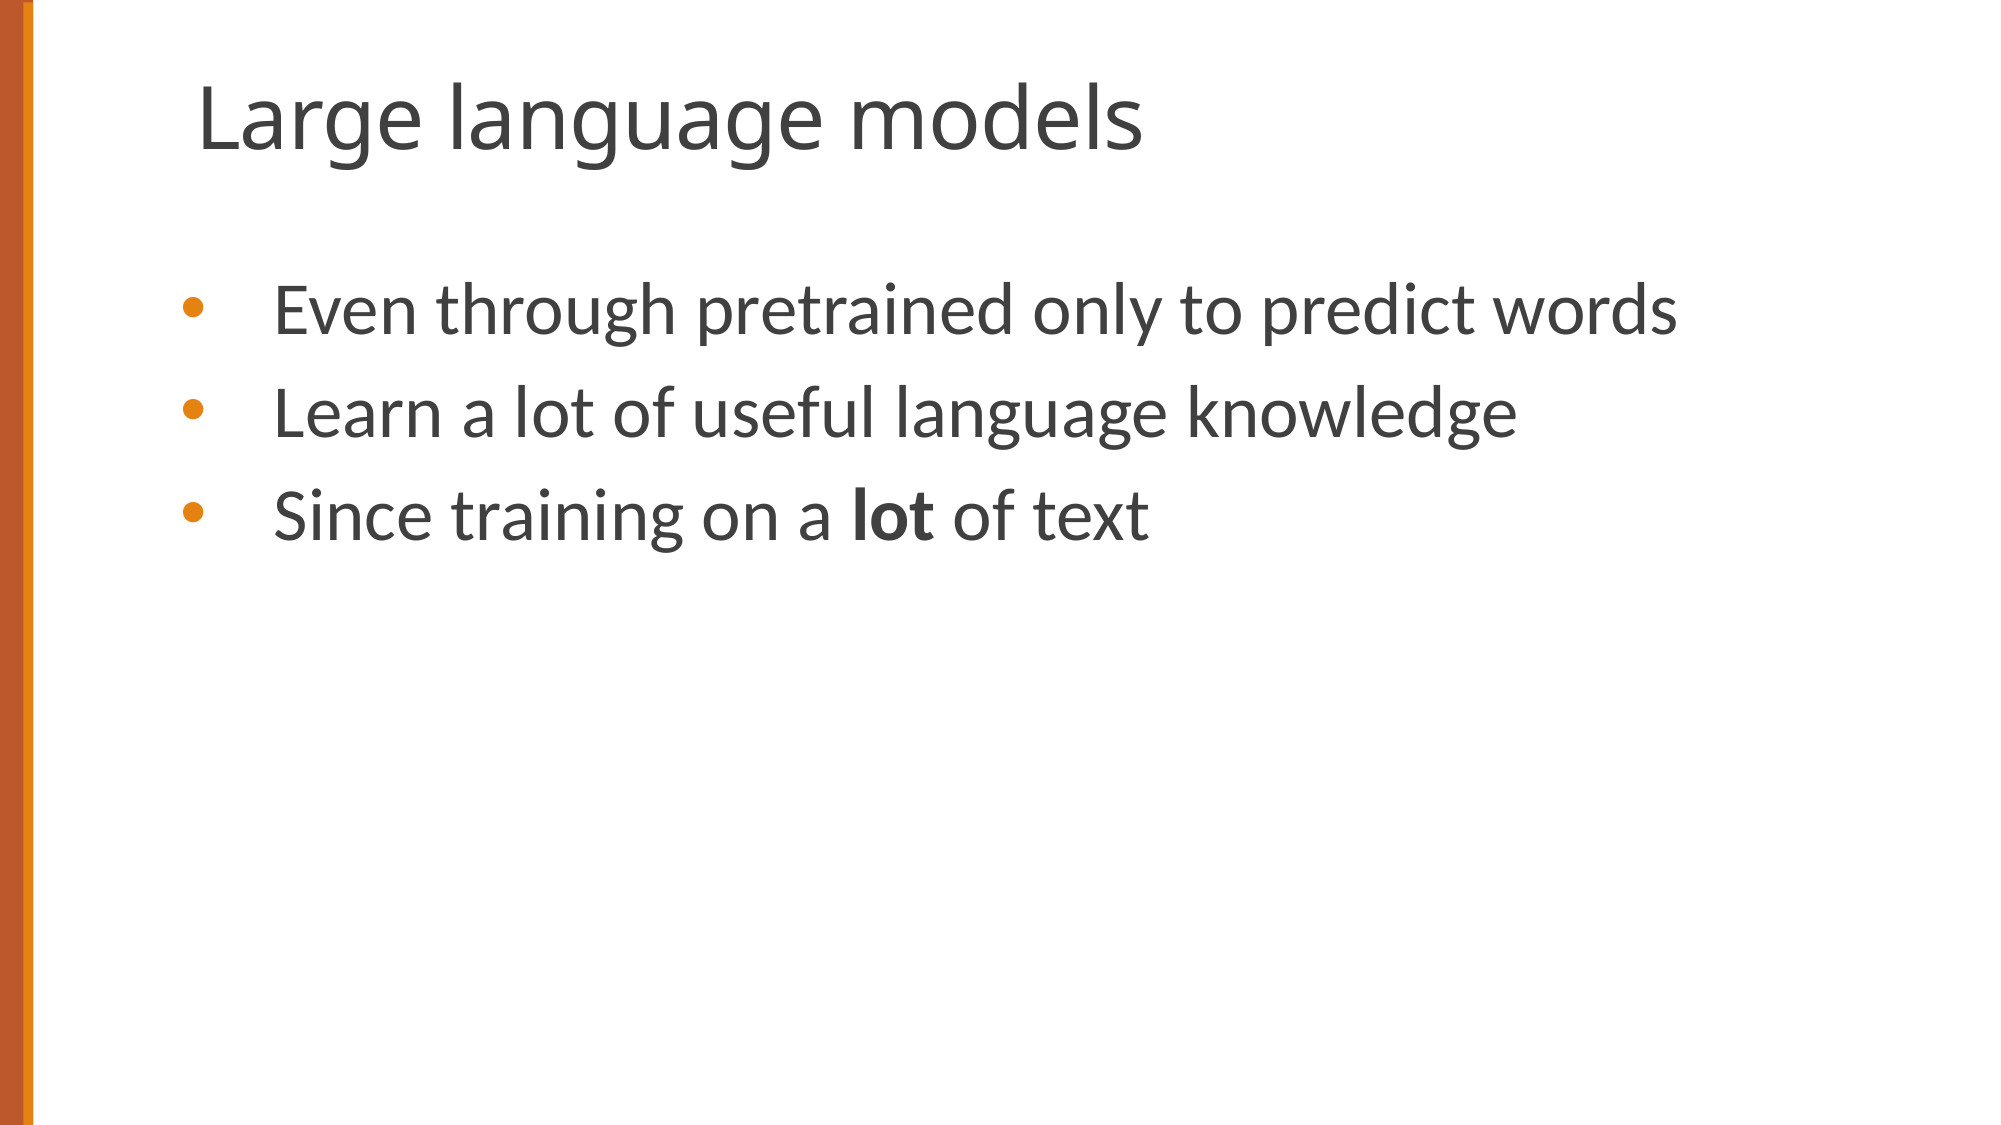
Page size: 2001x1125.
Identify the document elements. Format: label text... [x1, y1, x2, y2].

title Large language models [180, 26, 1830, 175]
list Even through pretrained only to predict words Learn a lot of useful language knowledge Since training on a lot of text [180, 262, 1830, 1013]
